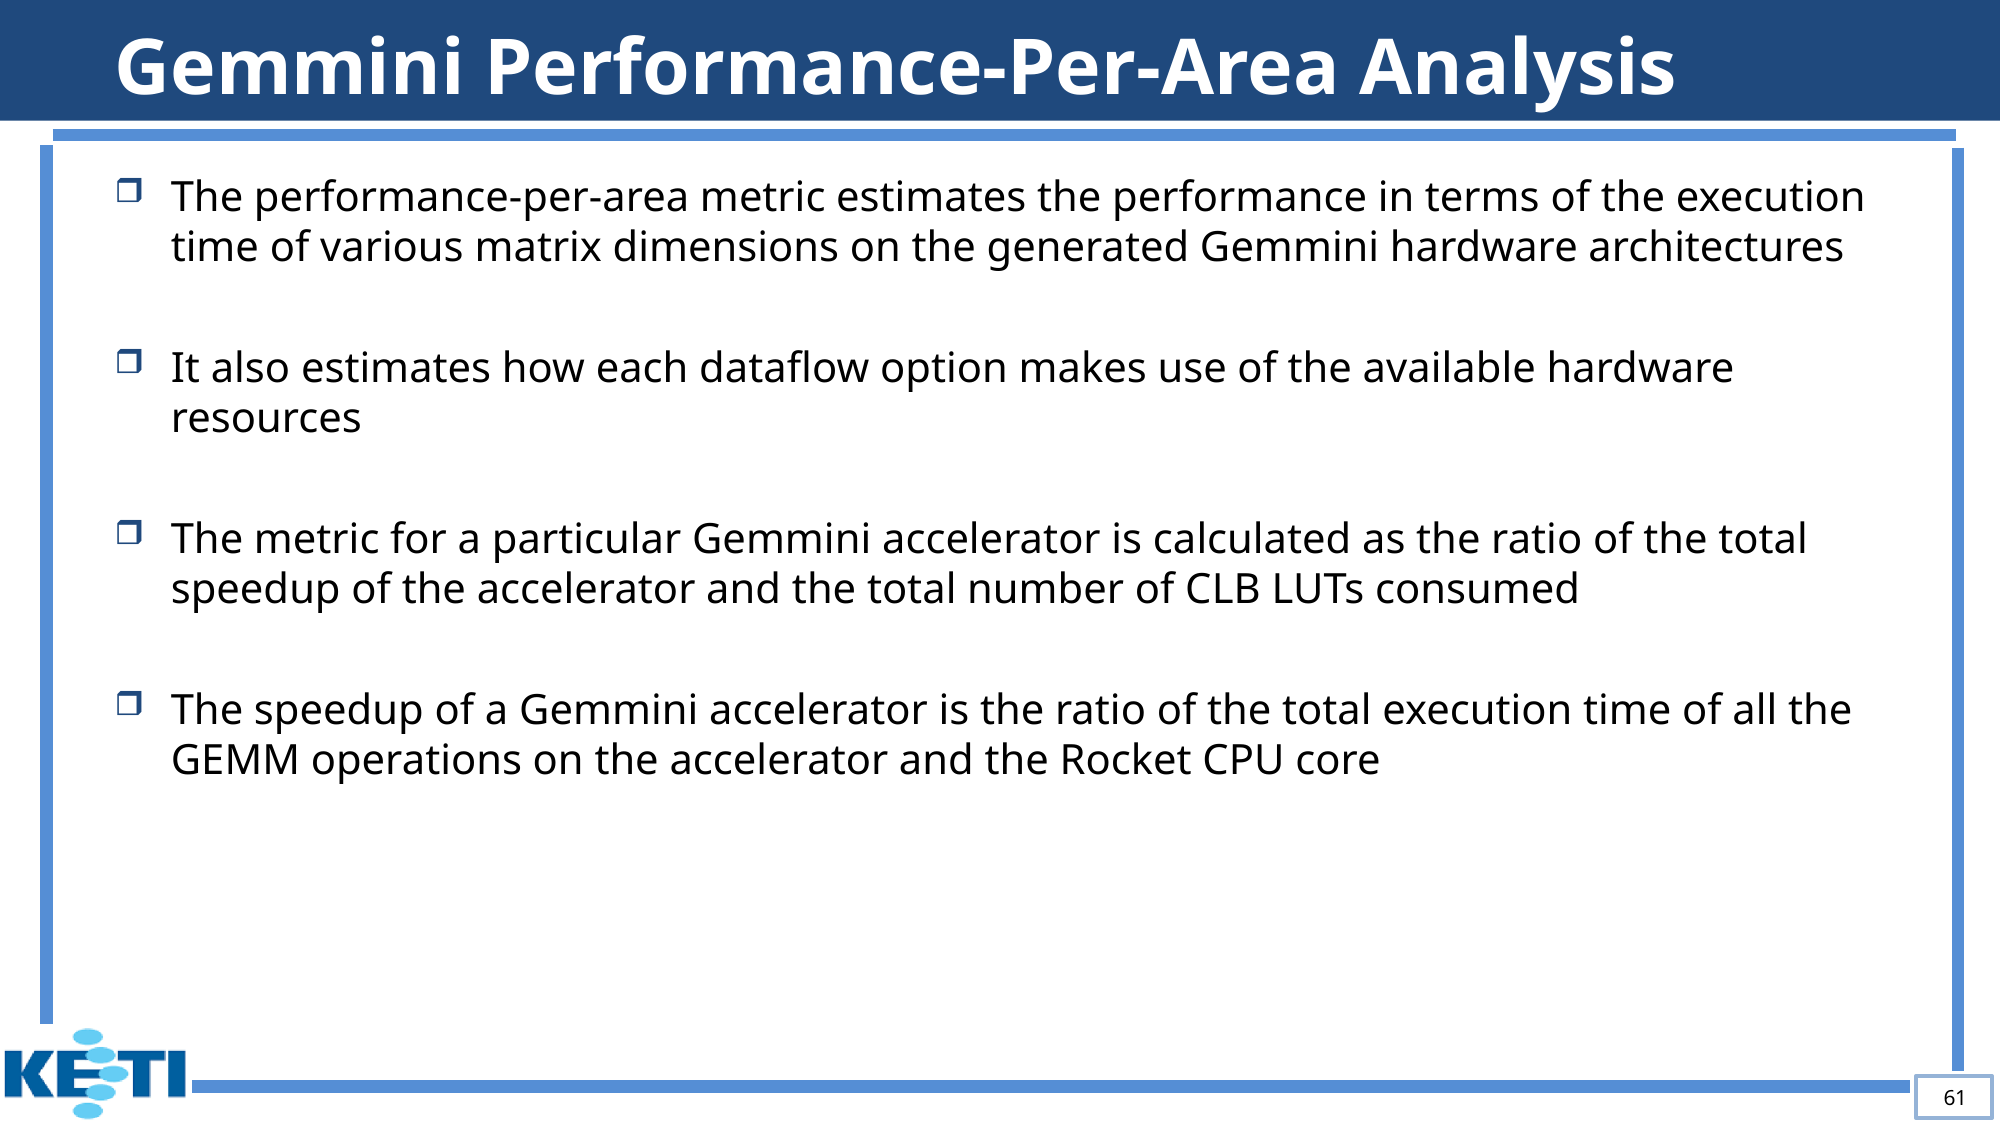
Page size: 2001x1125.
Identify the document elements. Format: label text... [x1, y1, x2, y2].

slide_number 61 [1914, 1075, 1996, 1123]
picture [0, 1024, 192, 1121]
title Gemmini Performance-Per-Area Analysis [99, 12, 1900, 116]
list The performance-per-area metric estimates the performance in terms of the execution time of various matrix dimensions on the generated Gemmini hardware architectures It also estimates how each dataflow option makes use of the available hardware resources The metric for a particular Gemmini accelerator is calculated as the ratio of the total speedup of the accelerator and the total number of CLB LUTs consumed The speedup of a Gemmini accelerator is the ratio of the total execution time of all the GEMM operations on the accelerator and the Rocket CPU core [99, 162, 1928, 1038]
